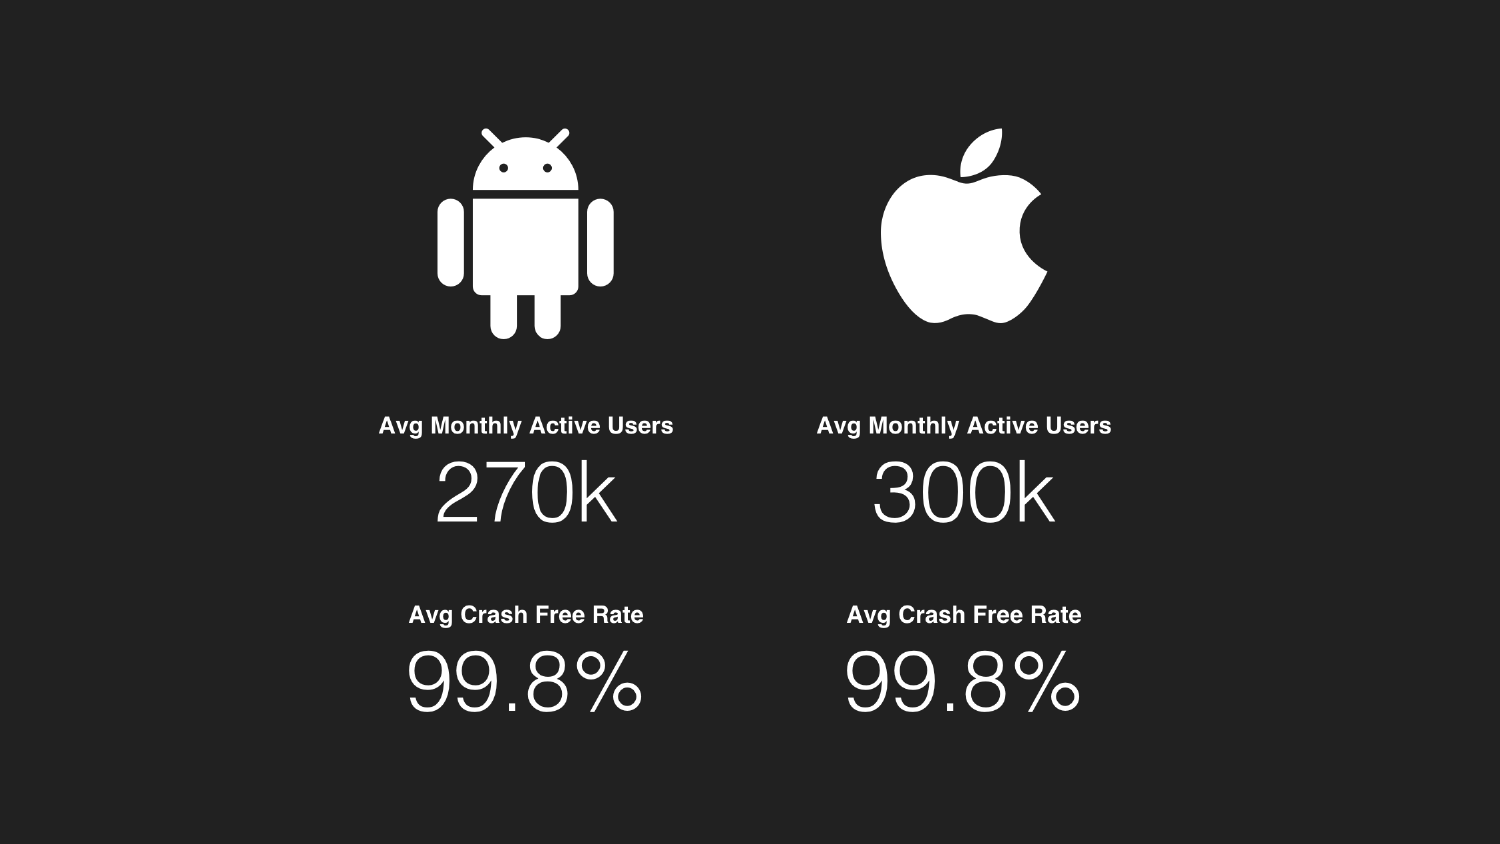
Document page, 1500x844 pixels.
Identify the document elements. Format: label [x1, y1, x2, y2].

picture [332, 79, 1168, 765]
